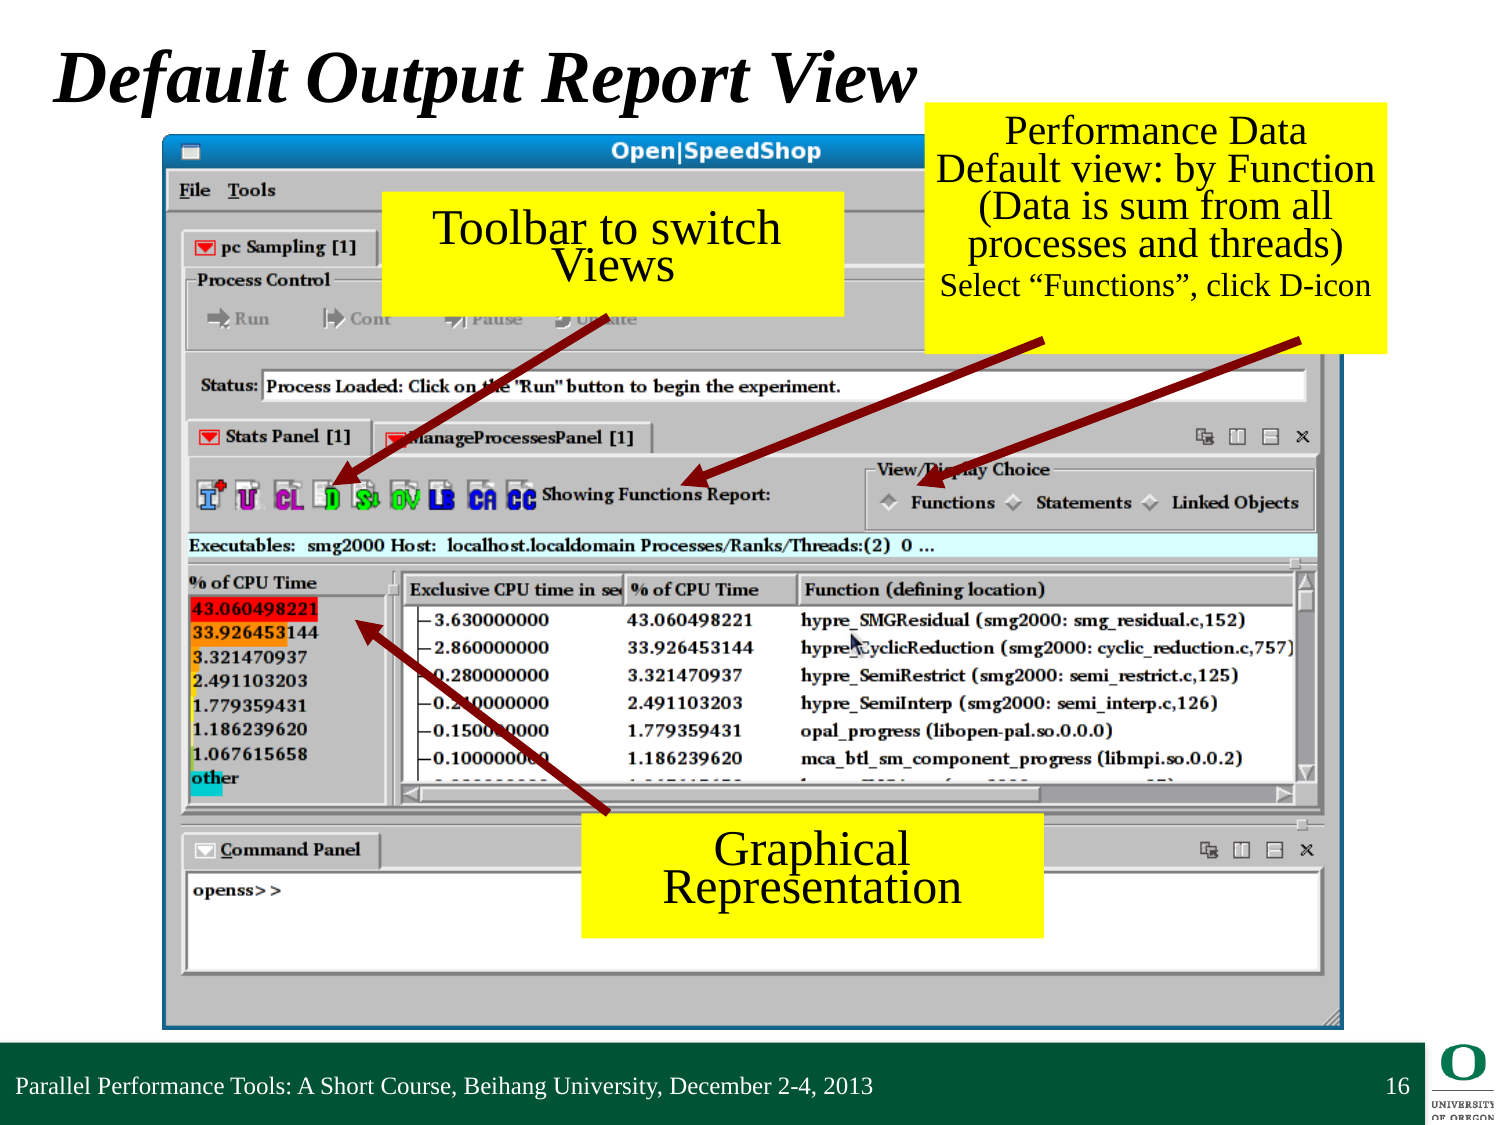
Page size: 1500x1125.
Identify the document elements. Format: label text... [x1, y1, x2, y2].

title Default Output Report View [39, 0, 1500, 145]
slide_number 16 [1074, 1044, 1425, 1125]
footer Parallel Performance Tools: A Short Course, Beihang University, December 2-4, 2013 [0, 1044, 988, 1125]
picture [162, 134, 1345, 1030]
text_box Performance Data Default view: by Function (Data is sum from all processes and threads) Select “Functions”, click D-icon [924, 102, 1388, 355]
